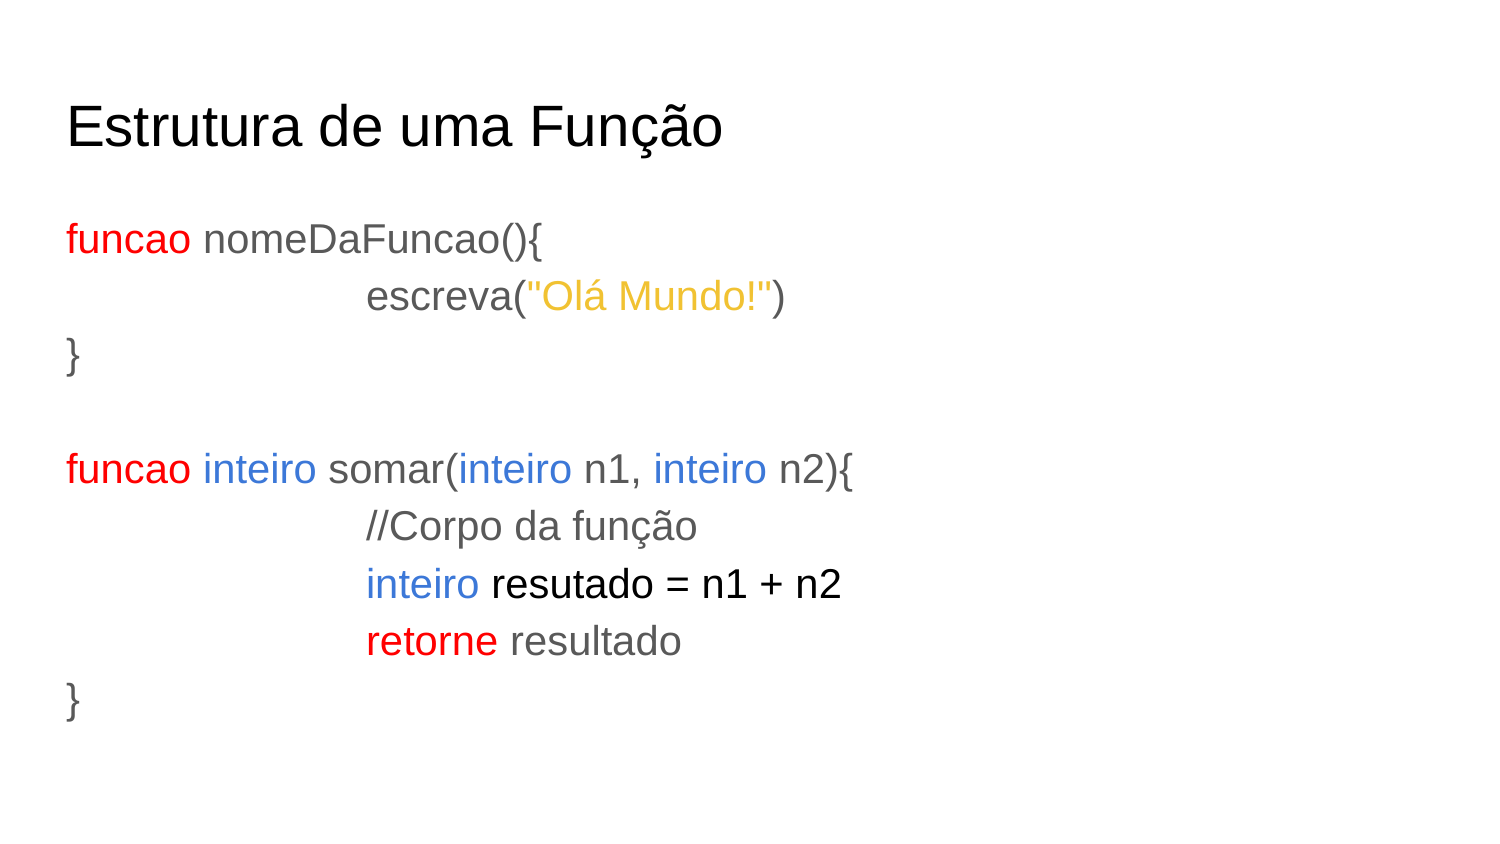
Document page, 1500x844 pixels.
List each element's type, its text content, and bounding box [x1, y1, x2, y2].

title Estrutura de uma Função [51, 72, 1449, 167]
list funcao nomeDaFuncao(){ escreva("Olá Mundo!") } funcao inteiro somar(inteiro n1, inteiro n2){ //Corpo da função inteiro resutado = n1 + n2 retorne resultado } [51, 189, 1449, 750]
